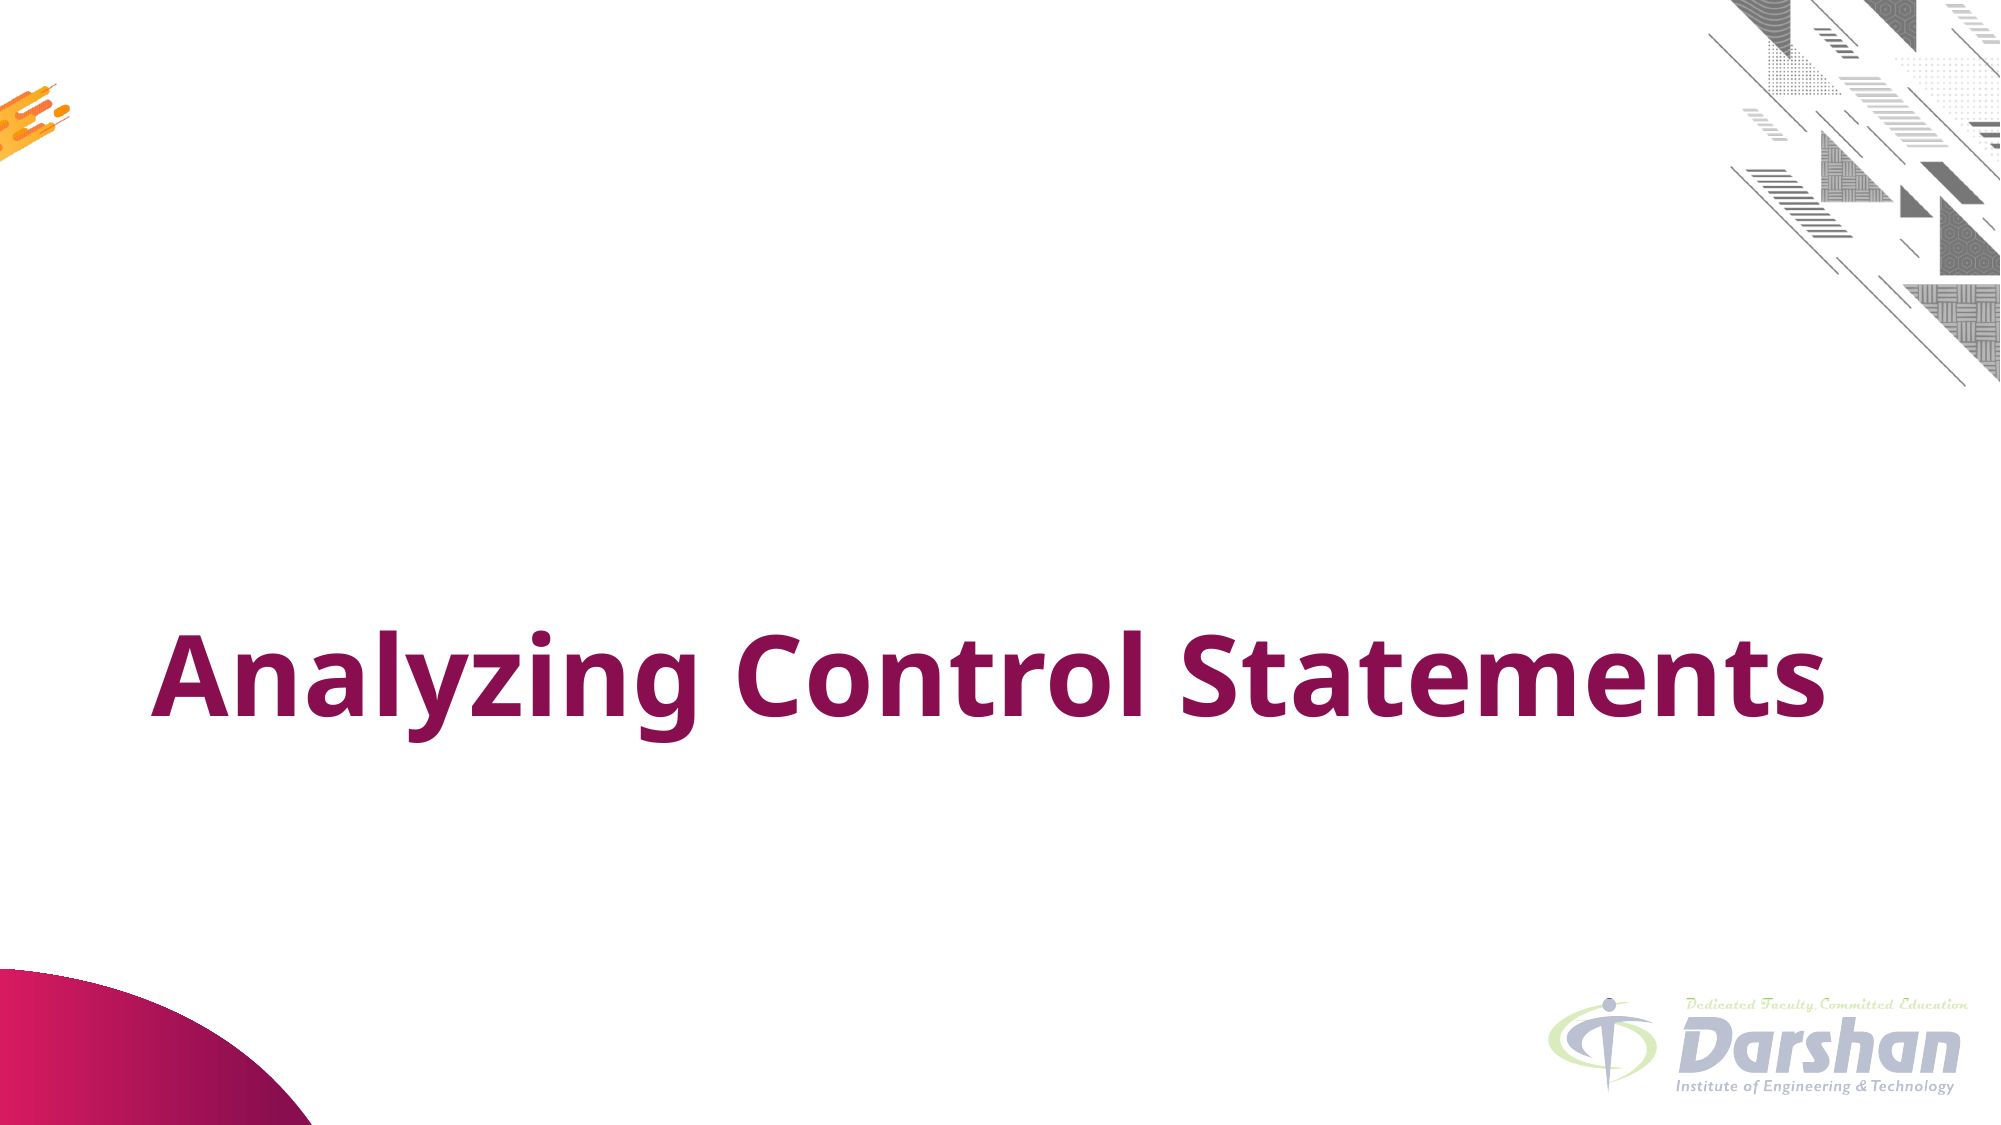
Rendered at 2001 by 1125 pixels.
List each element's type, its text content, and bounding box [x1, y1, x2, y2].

title Analyzing Control Statements [136, 280, 1862, 749]
picture [0, 65, 90, 193]
text_box 14 [1548, 998, 1968, 1095]
